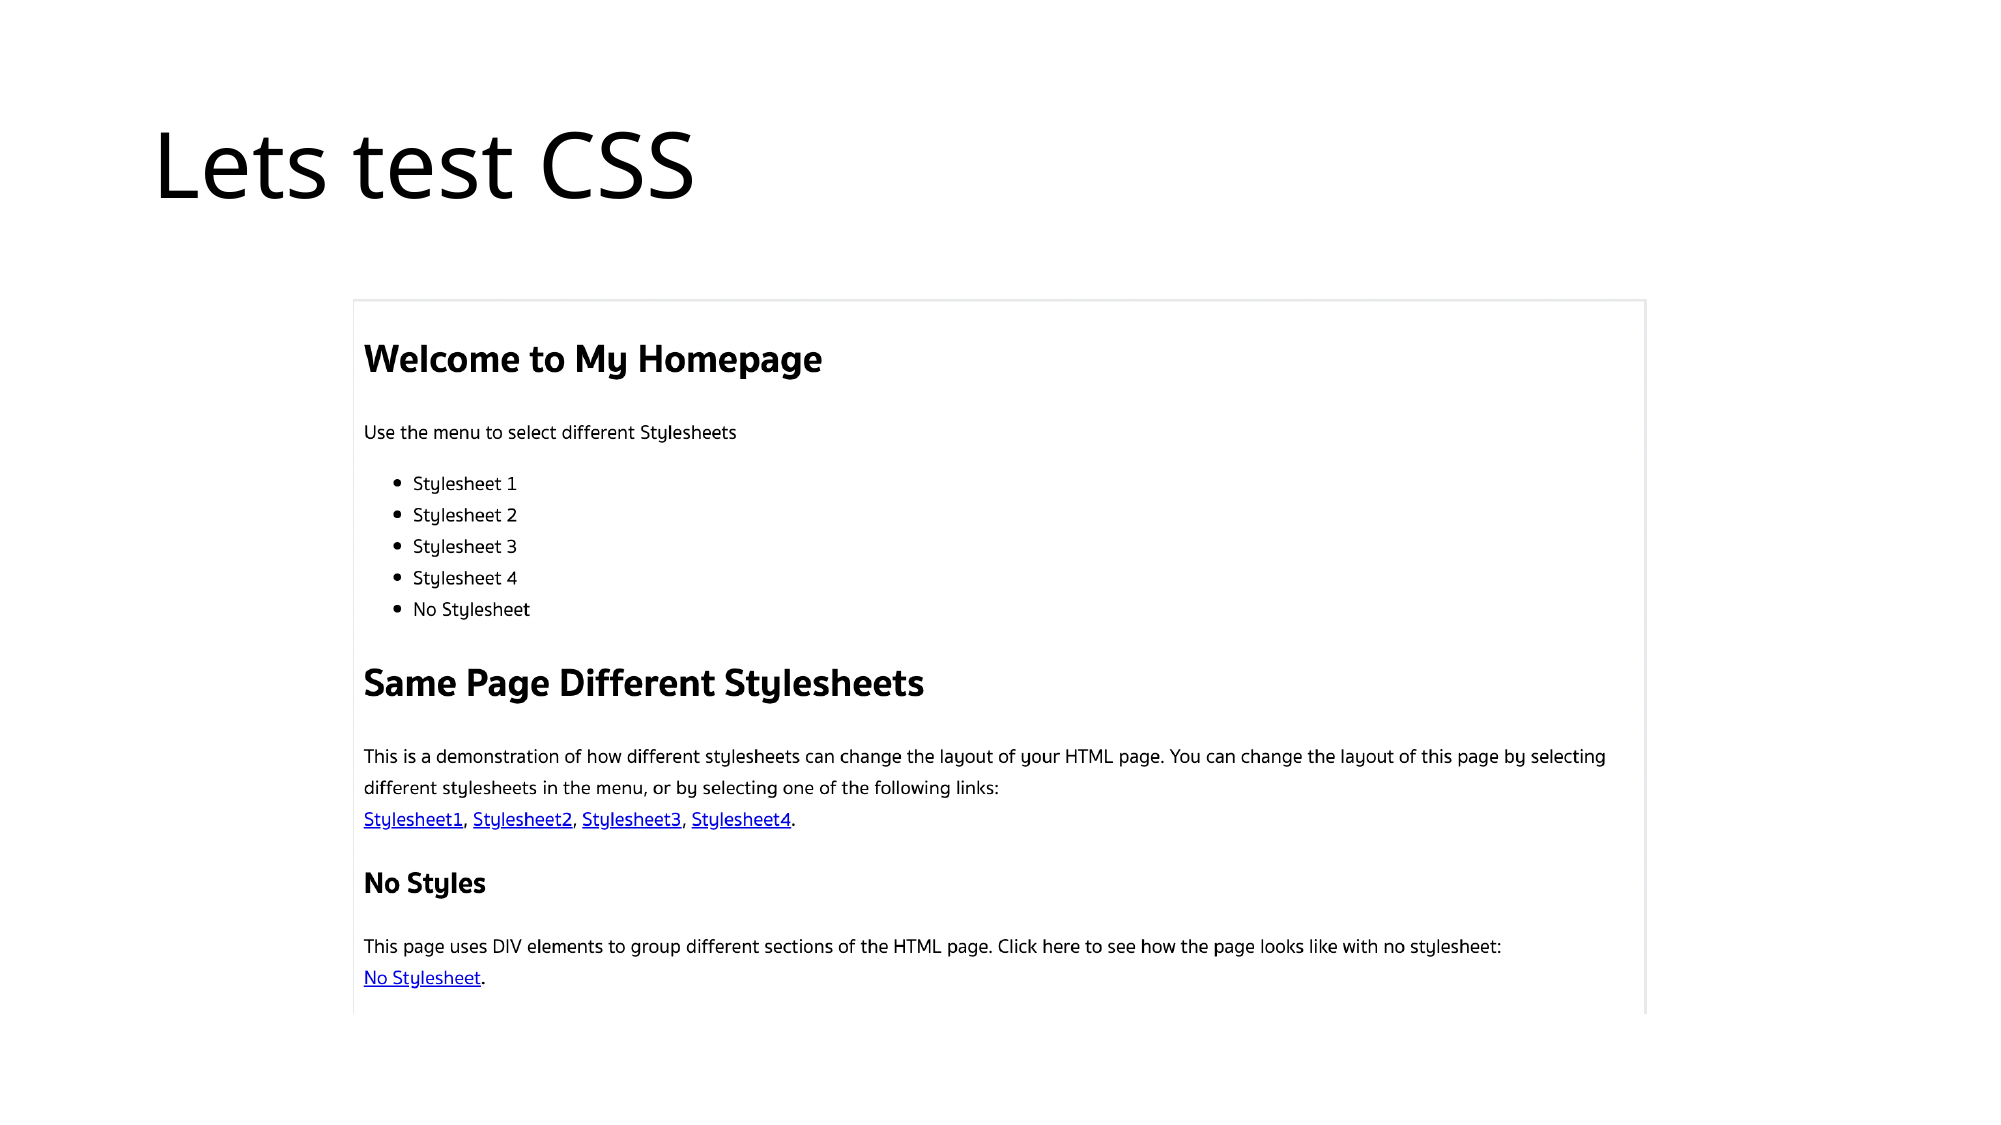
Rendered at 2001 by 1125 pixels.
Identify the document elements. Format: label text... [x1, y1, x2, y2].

title Lets test CSS [137, 59, 1863, 278]
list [353, 299, 1647, 1014]
